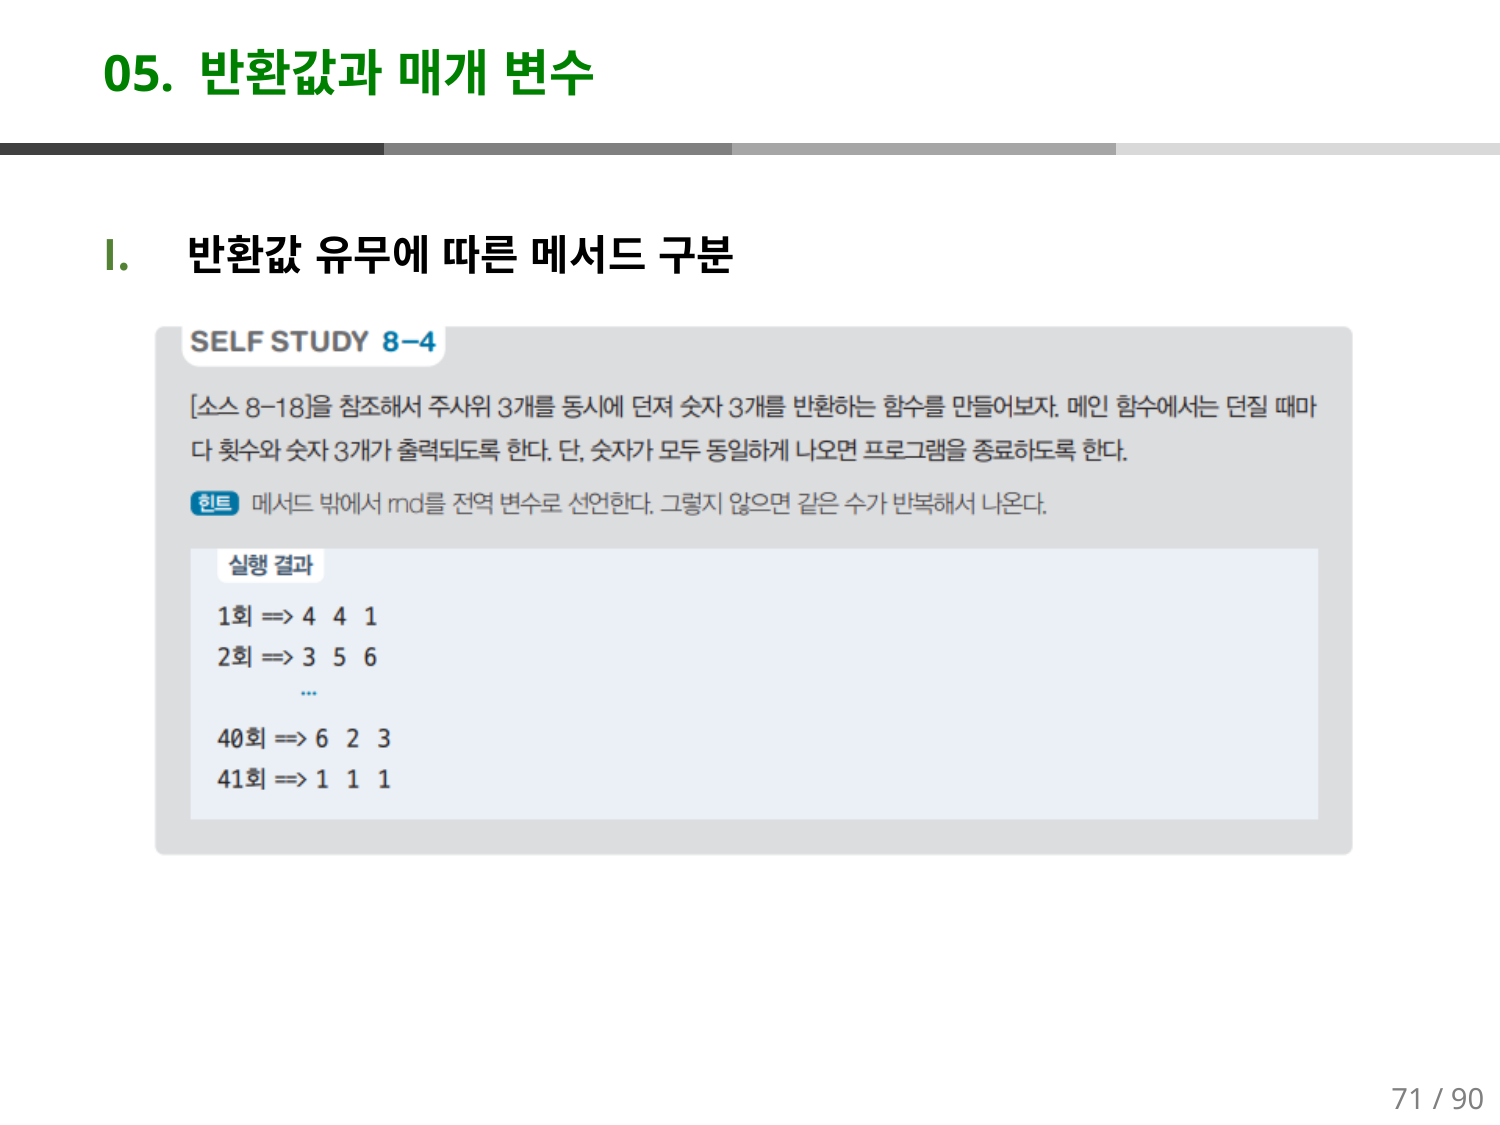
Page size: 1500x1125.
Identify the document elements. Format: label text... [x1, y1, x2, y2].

list 반환값 유무에 따른 메서드 구분 [88, 196, 1424, 1125]
title 05. 반환값과 매개 변수 [88, 30, 1400, 121]
picture [144, 314, 1367, 862]
